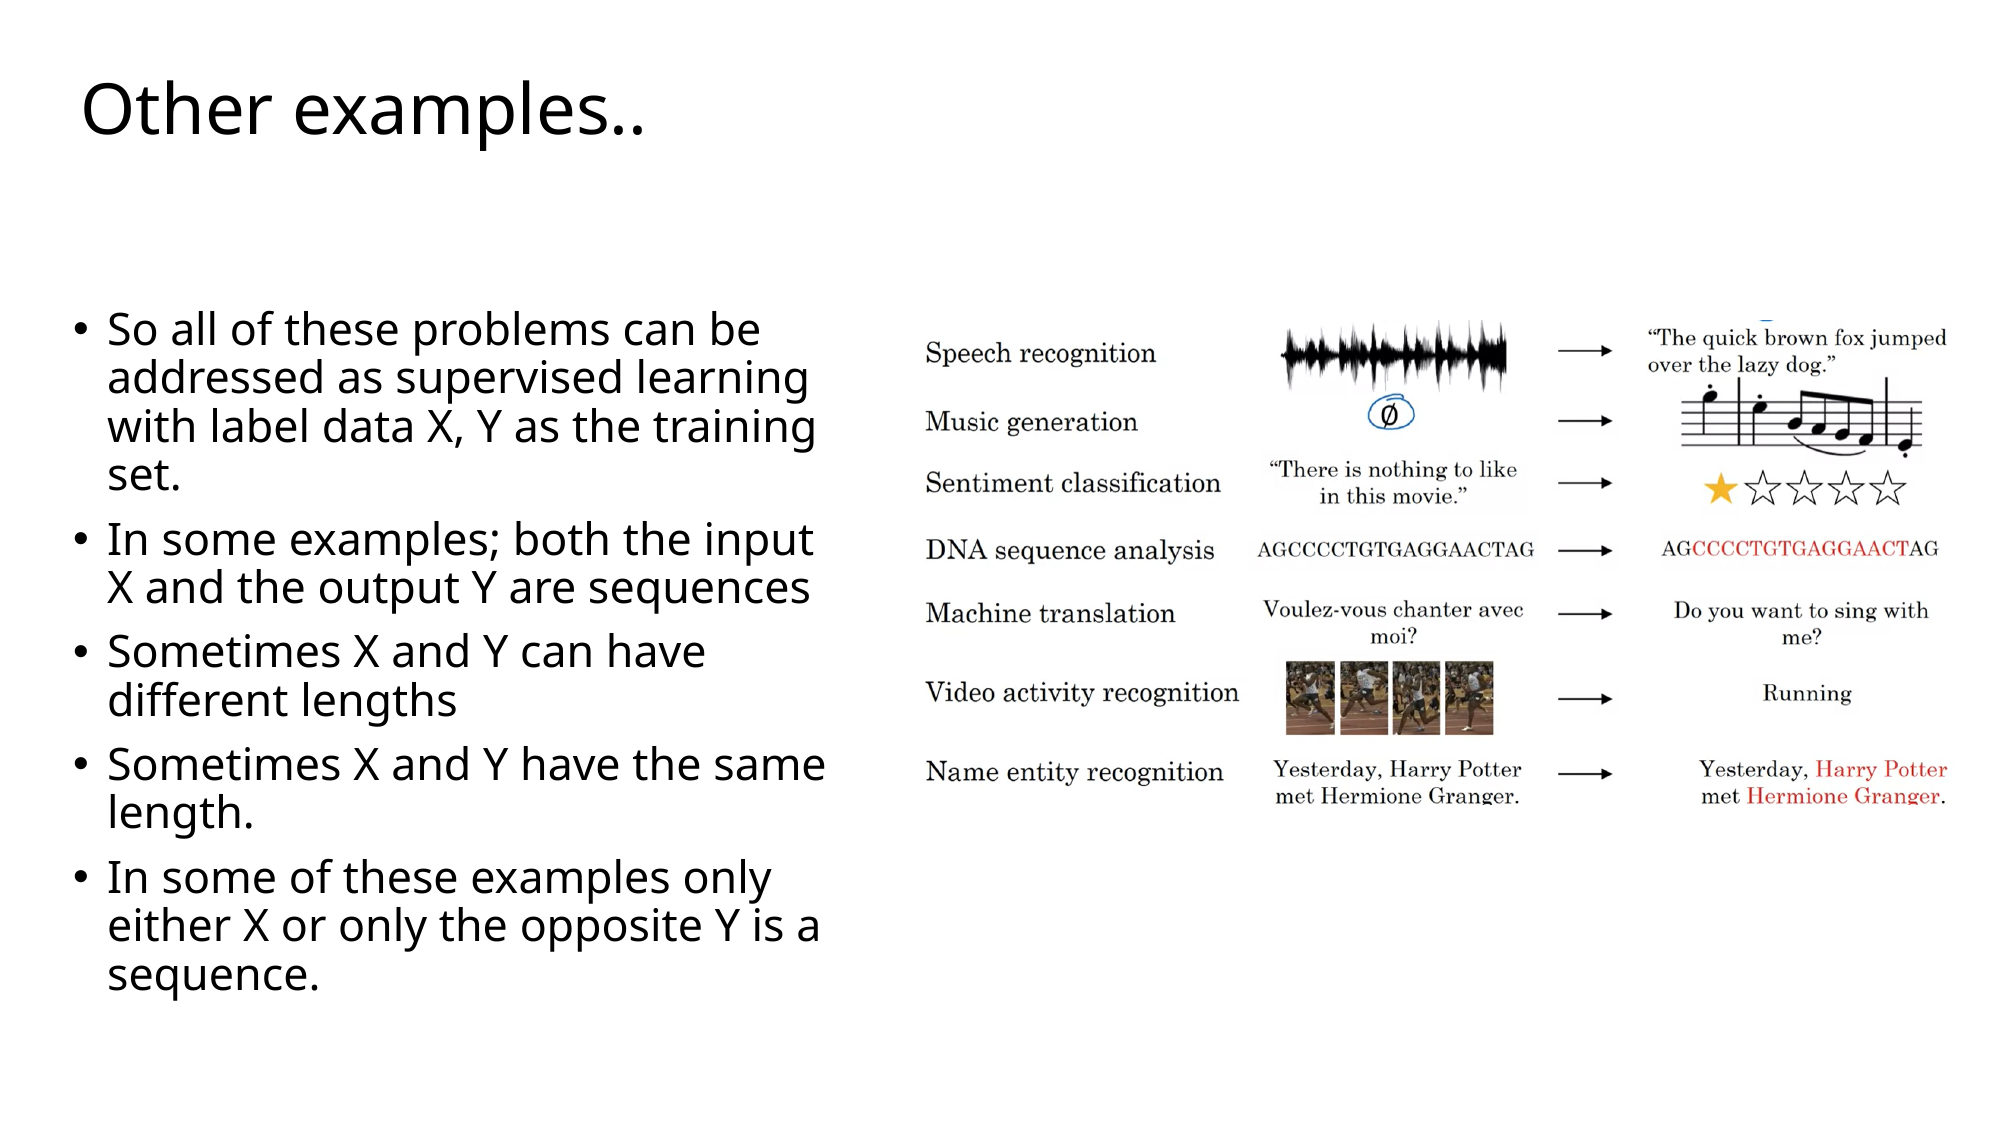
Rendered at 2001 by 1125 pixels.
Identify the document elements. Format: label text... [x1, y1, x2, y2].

title Other examples.. [65, 65, 1791, 158]
picture [904, 320, 1964, 805]
list So all of these problems can be addressed as supervised learning with label data X, Y as the training set. In some examples; both the input X and the output Y are sequences Sometimes X and Y can have different lengths Sometimes X and Y have the same length. In some of these examples only either X or only the opposite Y is a sequence. [58, 299, 861, 1014]
